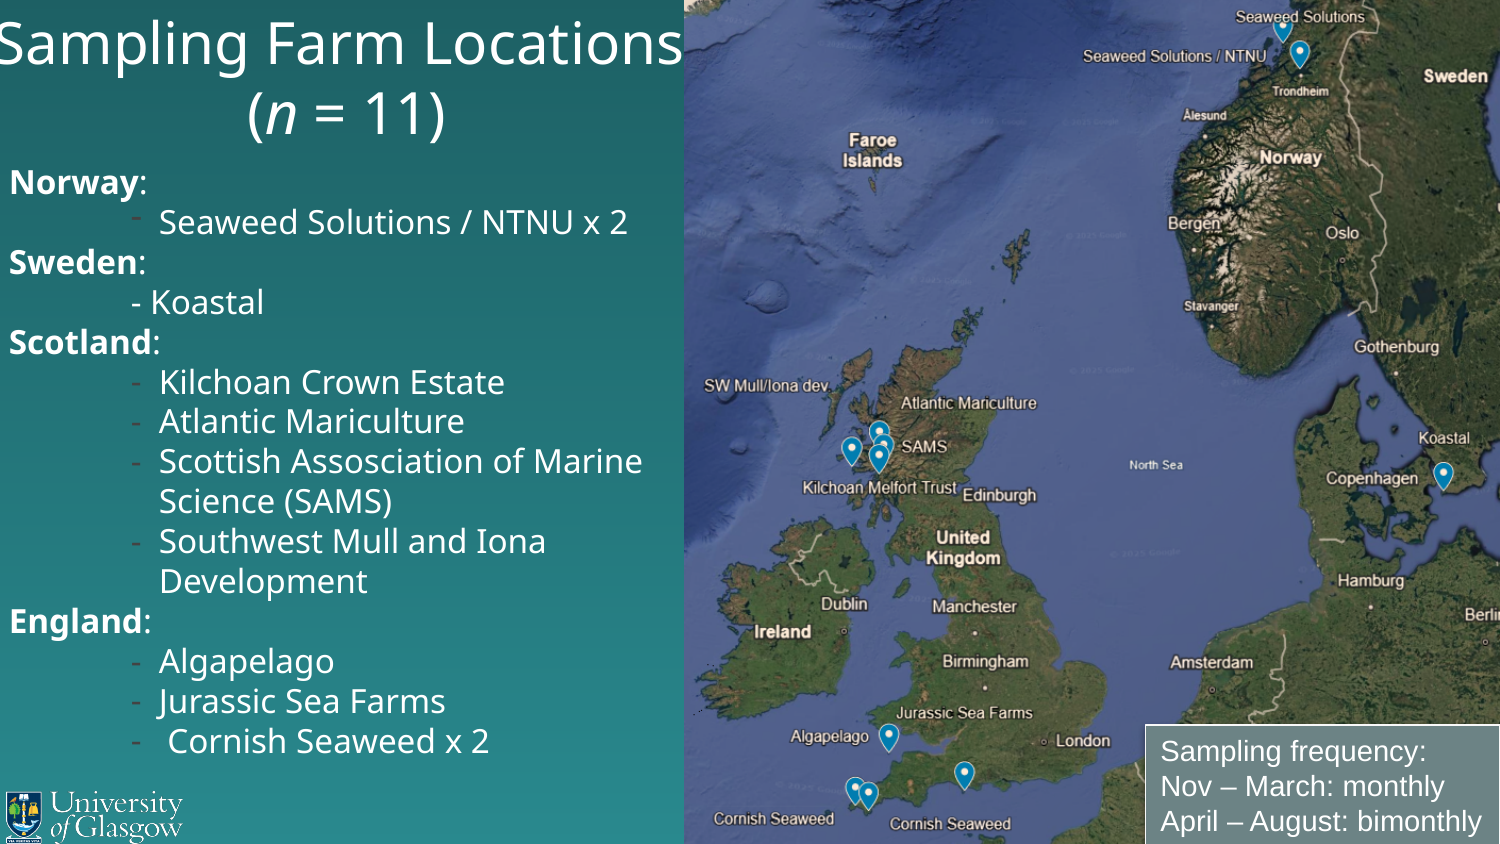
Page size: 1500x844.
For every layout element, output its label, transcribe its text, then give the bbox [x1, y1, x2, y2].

picture [5, 791, 183, 844]
text_box Norway: Seaweed Solutions / NTNU x 2 Sweden: - Koastal Scotland: Kilchoan Crown Estate Atlantic Mariculture Scottish Assosciation of Marine Science (SAMS) Southwest Mull and Iona Development England: Algapelago Jurassic Sea Farms Cornish Seaweed x 2 [0, 146, 679, 545]
picture [684, 0, 1500, 844]
title Sampling Farm Locations (n = 11) [0, 0, 682, 86]
